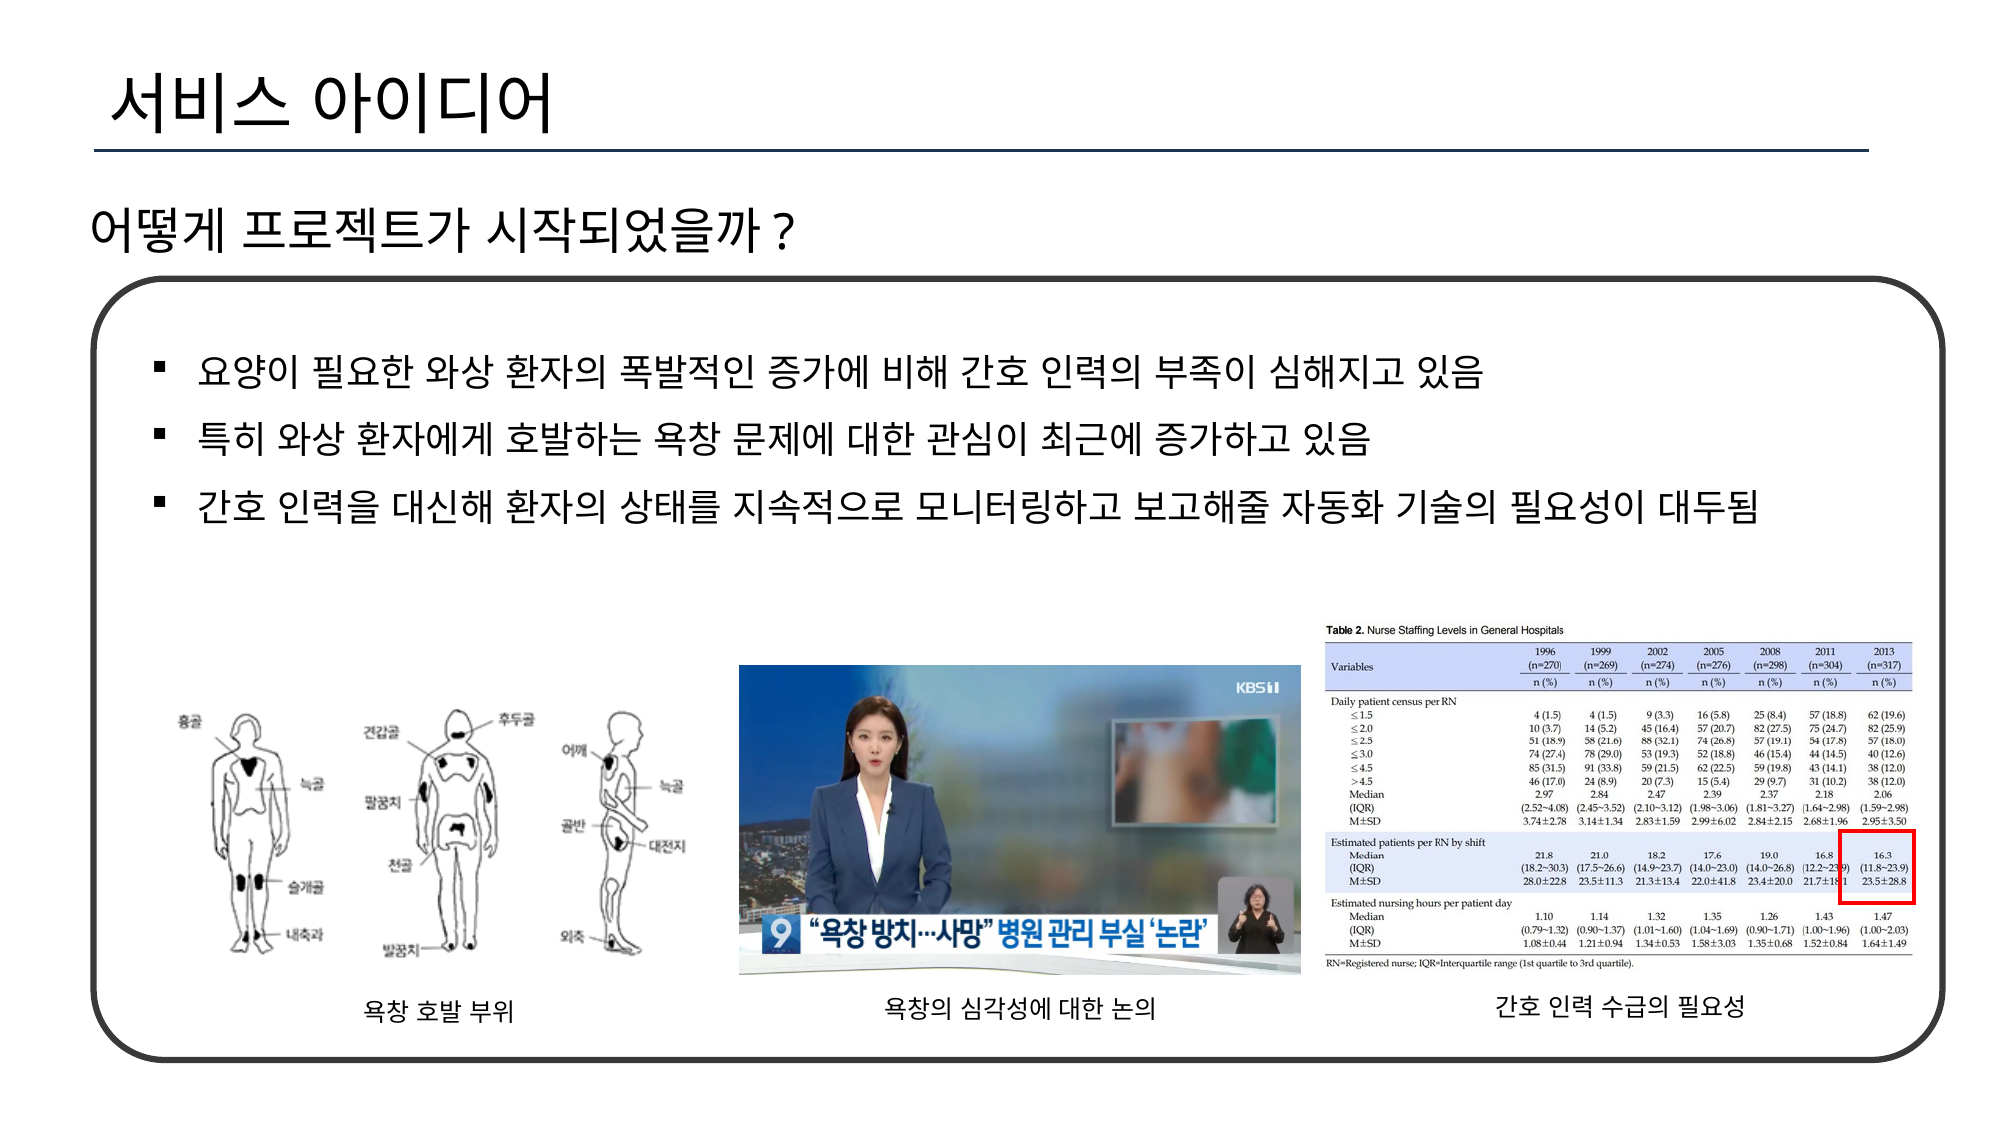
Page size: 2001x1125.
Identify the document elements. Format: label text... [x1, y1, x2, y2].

picture [158, 686, 706, 975]
text_box 어떻게 프로젝트가 시작되었을까? [74, 192, 811, 268]
picture [1318, 621, 1925, 975]
text_box 간호 인력 수급의 필요성 [1480, 984, 1822, 1029]
text_box [92, 277, 1944, 1062]
text_box 서비스 아이디어 [93, 54, 1016, 150]
text_box 욕창 호발 부위 [348, 988, 690, 1034]
text_box 요양이 필요한 와상 환자의 폭발적인 증가에 비해 간호 인력의 부족이 심해지고 있음 특히 와상 환자에게 호발하는 욕창 문제에 대한 관심이 최근에 증가하고 있음 간호 인력을 대신해 환자의 상태를 지속적으로 모니터링하고 보고해줄 자동화 기술의 필요성이 대두됨 [136, 319, 1778, 537]
text_box 욕창의 심각성에 대한 논의 [869, 986, 1211, 1032]
picture [739, 665, 1301, 975]
